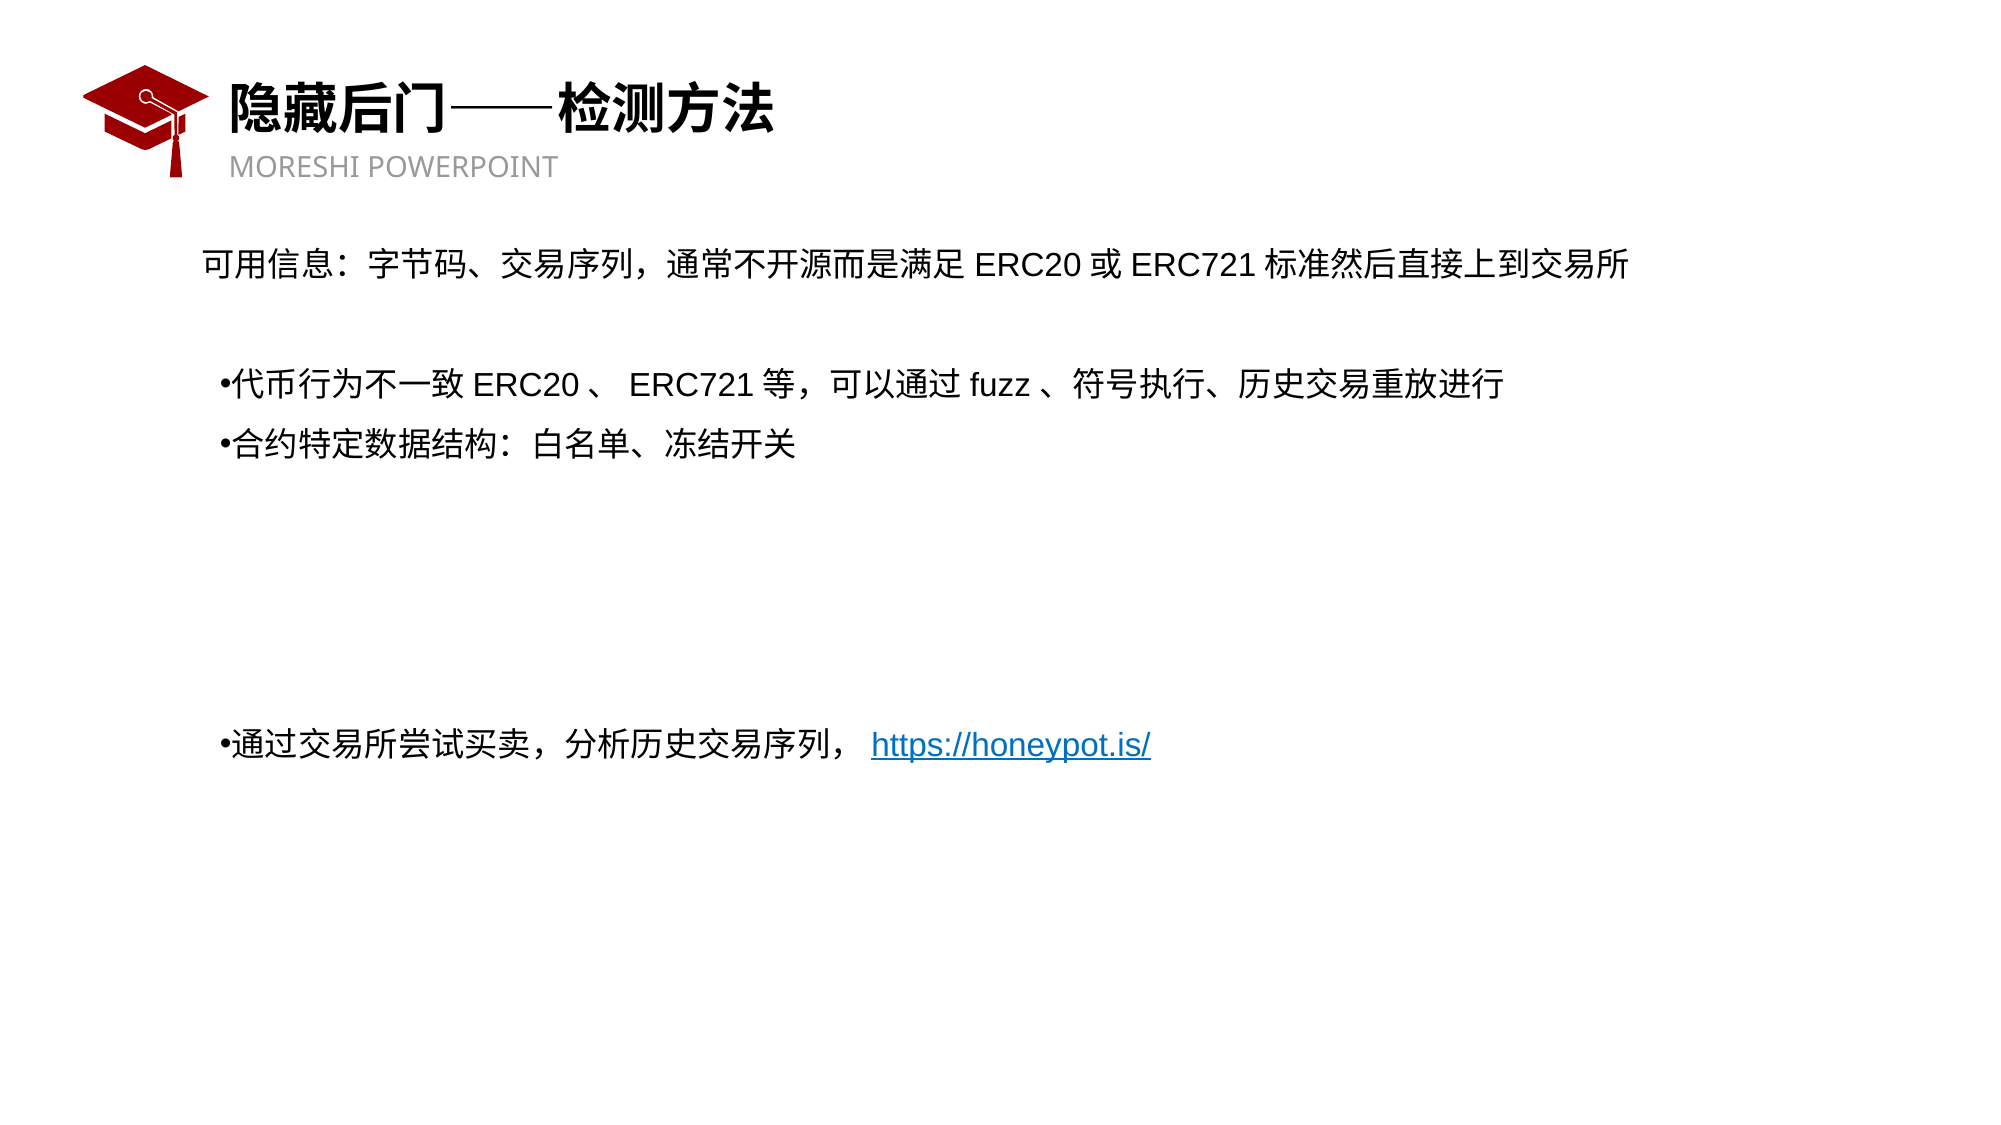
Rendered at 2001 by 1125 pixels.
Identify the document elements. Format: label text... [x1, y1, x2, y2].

text_box 可用信息：字节码、交易序列，通常不开源而是满足ERC20或ERC721标准然后直接上到交易所 代币行为不一致ERC20、ERC721等，可以通过fuzz、符号执行、历史交易重放进行 合约特定数据结构：白名单、冻结开关 通过交易所尝试买卖，分析历史交易序列，https://honeypot.is/ [111, 216, 1888, 830]
title 隐藏后门——检测方法 [213, 55, 863, 168]
